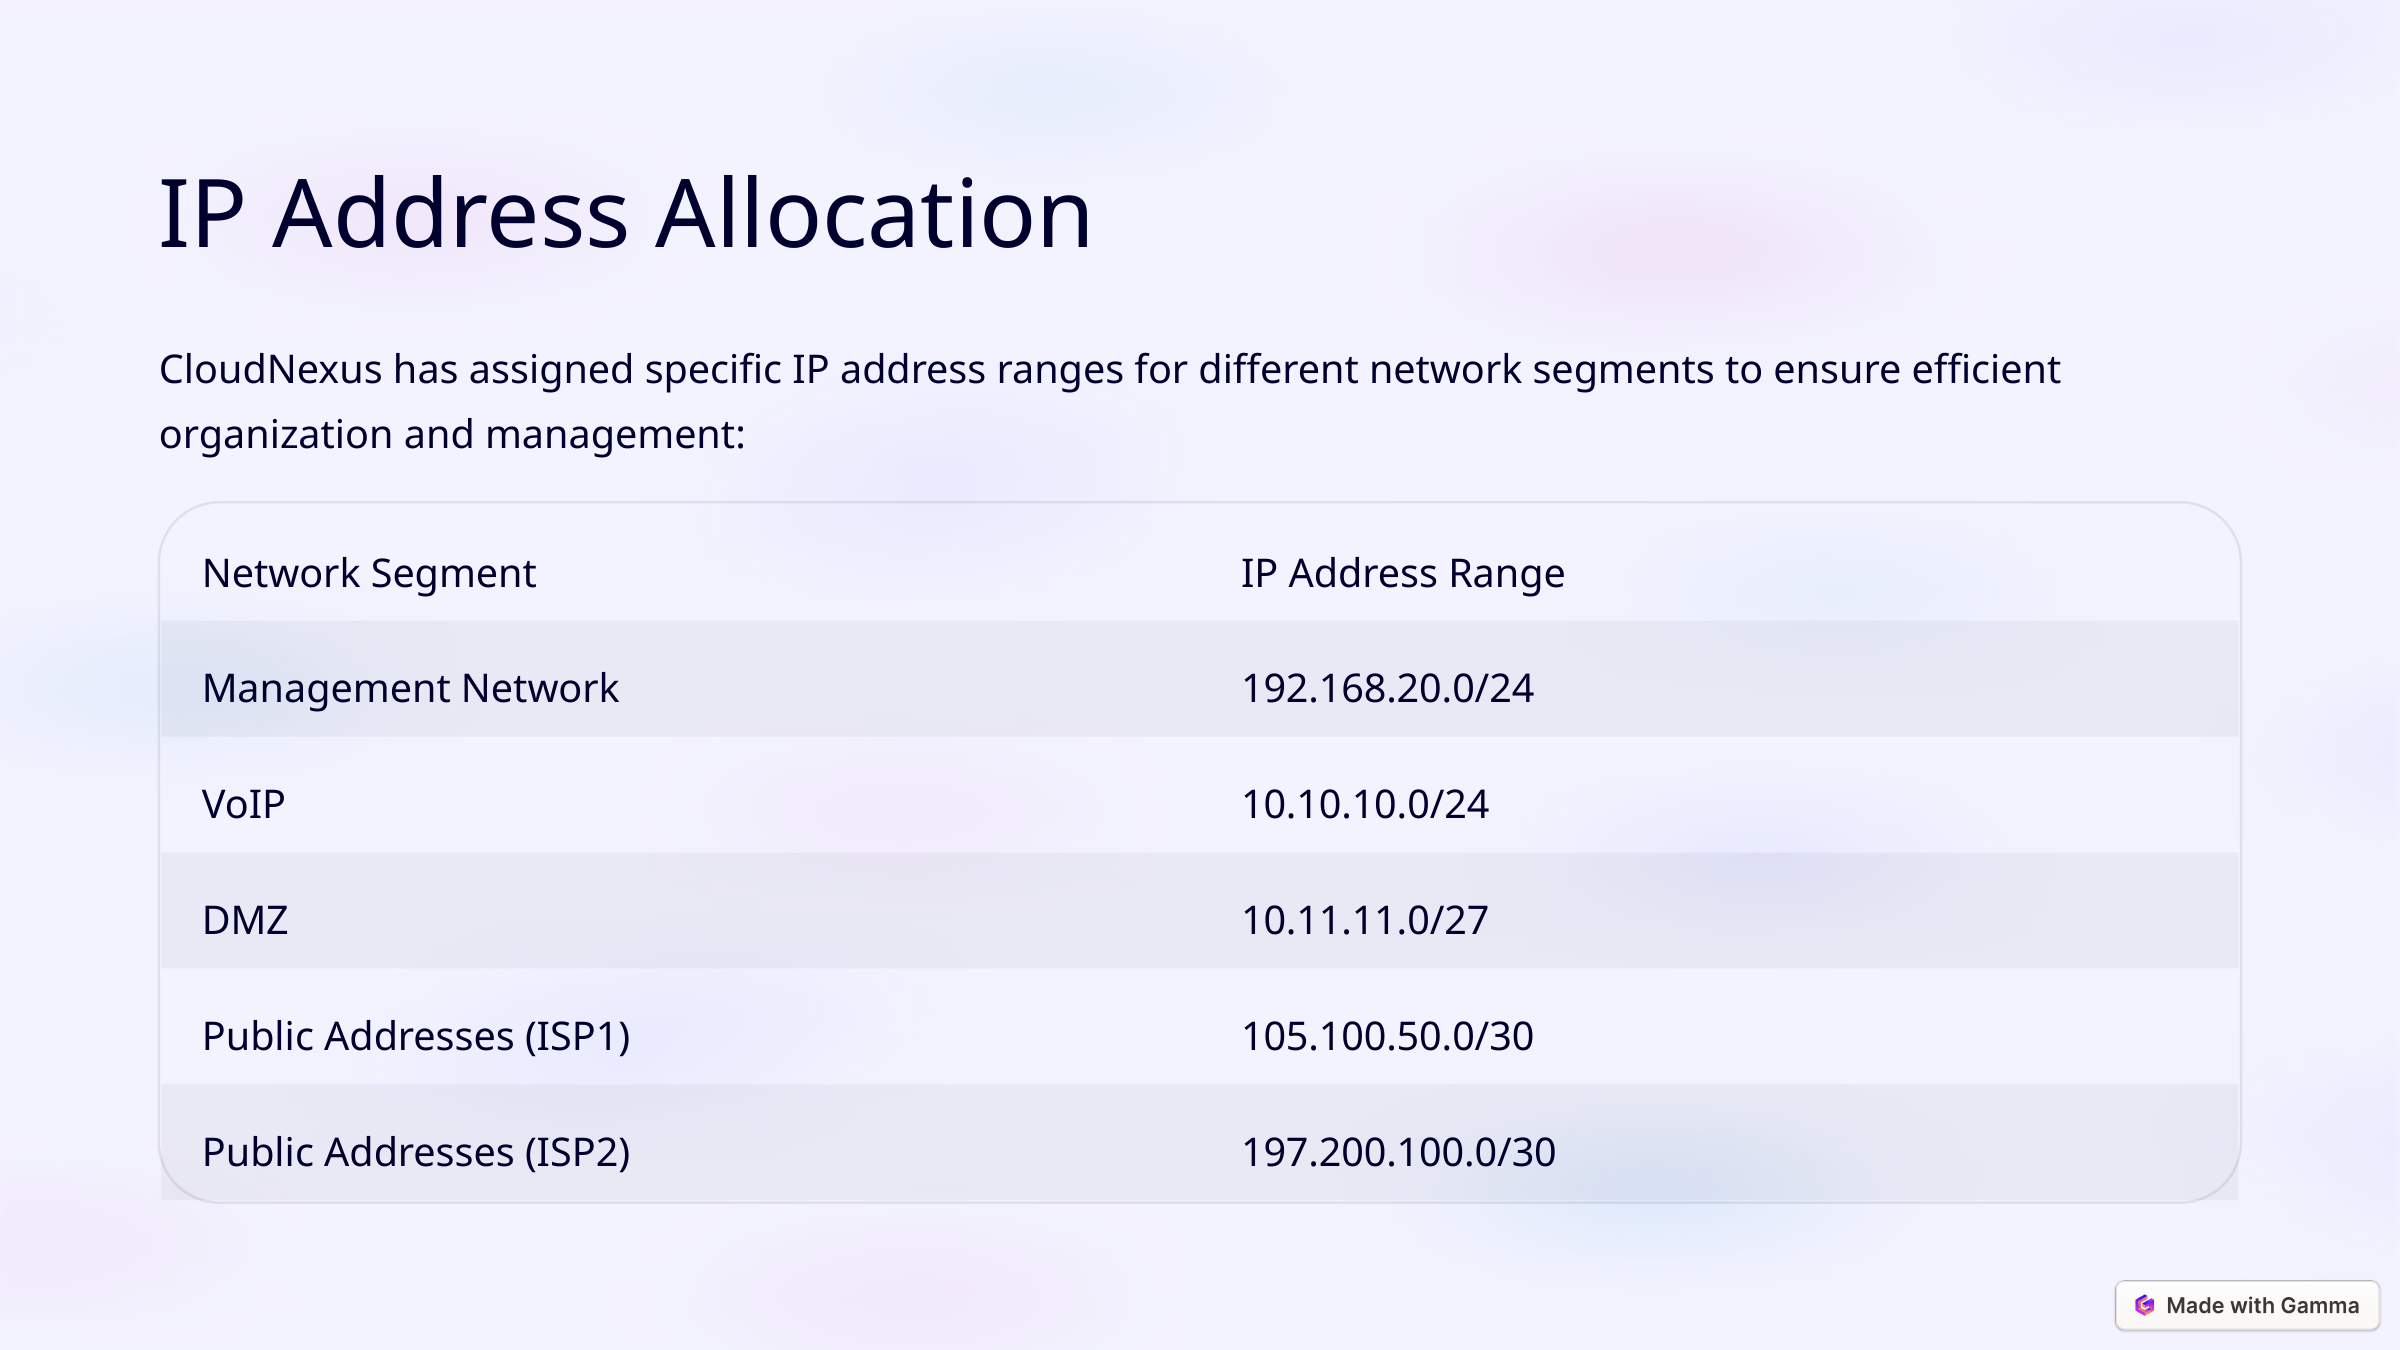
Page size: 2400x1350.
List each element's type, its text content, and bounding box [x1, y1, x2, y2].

text_box 10.11.11.0/27 [1241, 878, 2199, 943]
text_box Public Addresses (ISP1) [201, 993, 1159, 1059]
text_box DMZ [201, 878, 1159, 943]
text_box 105.100.50.0/30 [1241, 993, 2199, 1059]
text_box 192.168.20.0/24 [1241, 646, 2199, 711]
text_box Network Segment [201, 530, 1159, 596]
text_box Management Network [201, 646, 1159, 711]
text_box VoIP [201, 762, 1159, 827]
text_box Public Addresses (ISP2) [201, 1109, 1159, 1175]
picture [2106, 1271, 2389, 1339]
text_box [161, 504, 2239, 620]
text_box CloudNexus has assigned specific IP address ranges for different network segments to ensure efficient organization and management: [158, 327, 2241, 457]
text_box [161, 736, 2239, 852]
text_box [161, 968, 2239, 1084]
text_box 10.10.10.0/24 [1241, 762, 2199, 827]
text_box [161, 1084, 2239, 1201]
text_box 197.200.100.0/30 [1241, 1109, 2199, 1175]
text_box [161, 620, 2239, 736]
text_box IP Address Range [1241, 530, 2199, 596]
text_box [161, 852, 2239, 968]
text_box IP Address Allocation [158, 147, 1112, 267]
